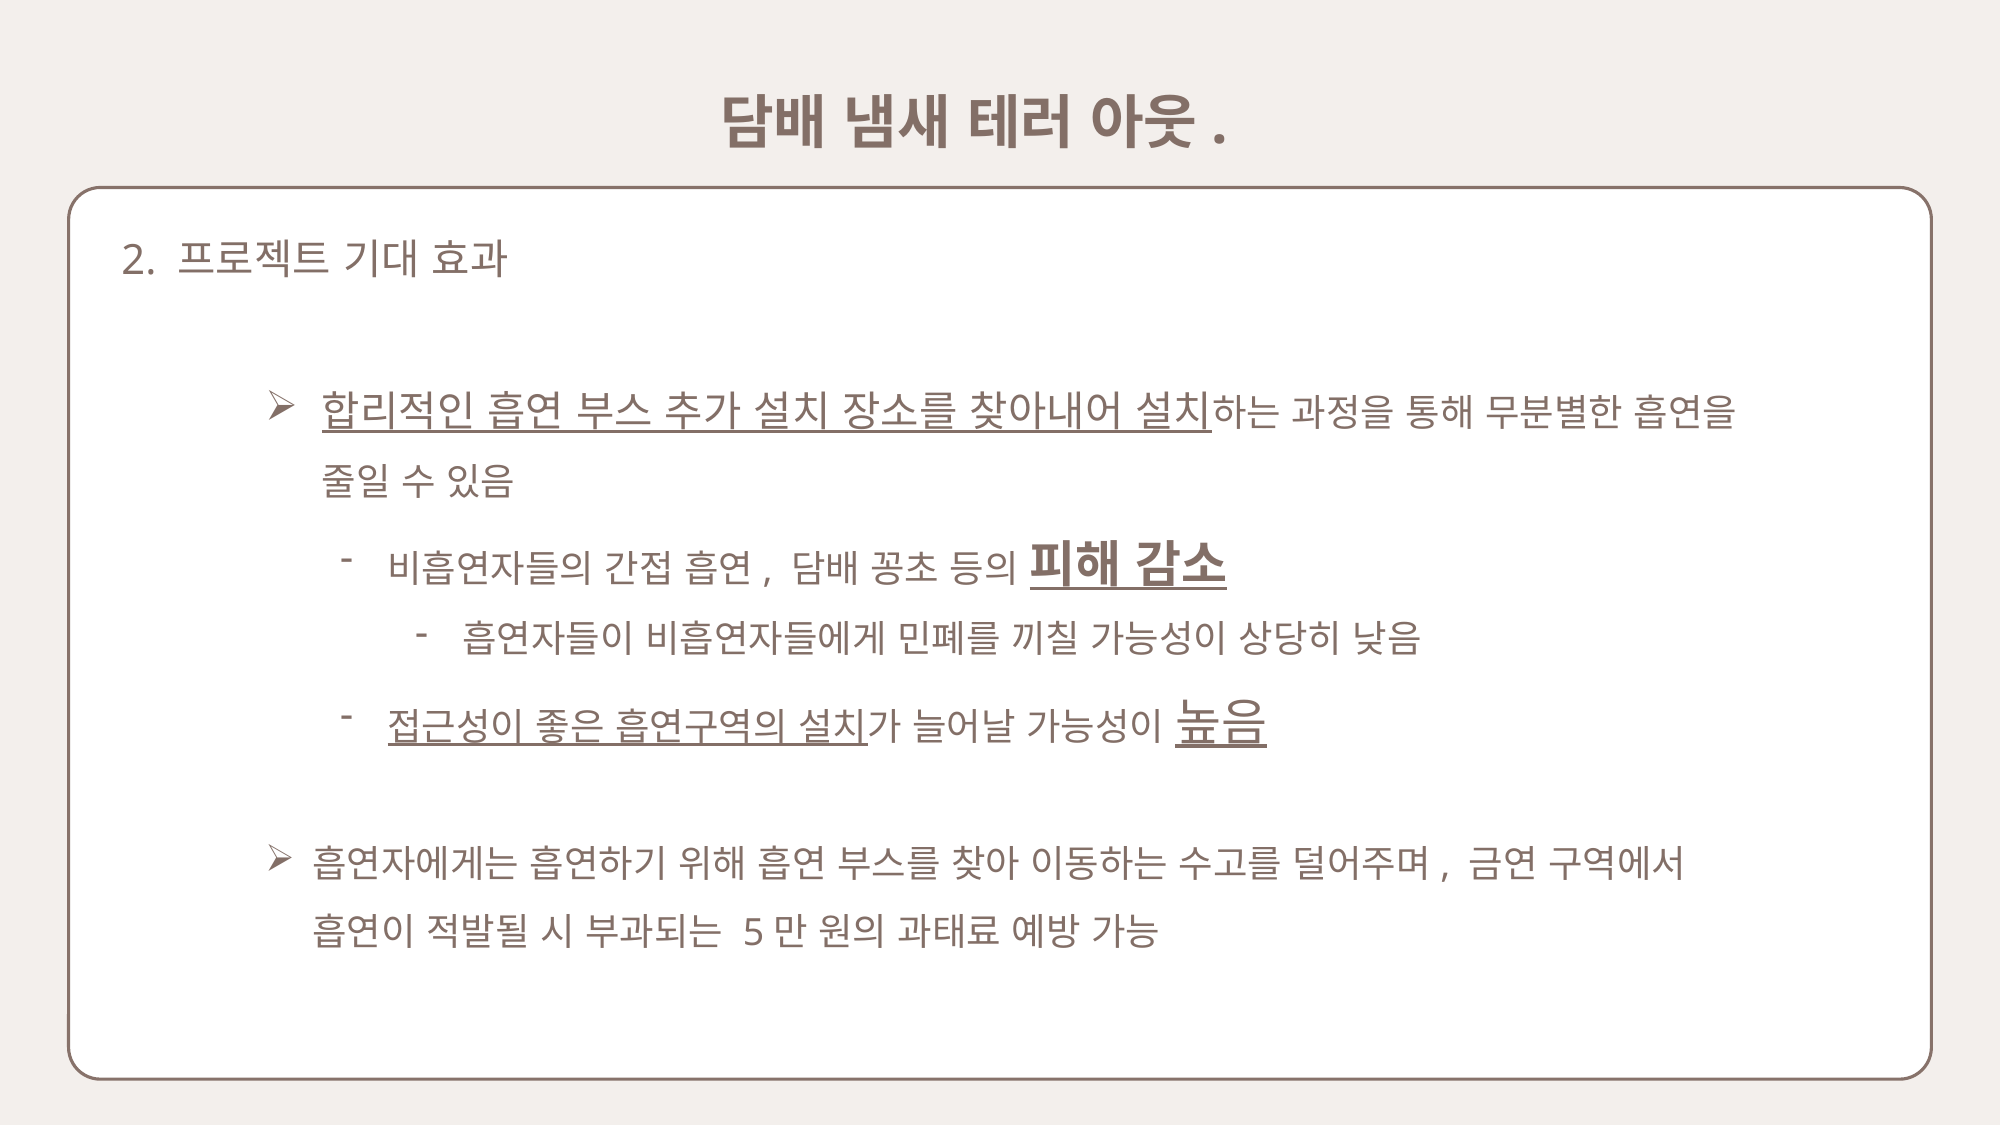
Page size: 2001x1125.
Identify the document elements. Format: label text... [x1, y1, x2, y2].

text_box [67, 186, 1933, 1081]
text_box 담배 냄새 테러 아웃. [487, 42, 1462, 163]
text_box 합리적인 흡연 부스 추가 설치 장소를 찾아내어 설치하는 과정을 통해 무분별한 흡연을 줄일 수 있음 비흡연자들의 간접 흡연, 담배 꽁초 등의 피해 감소 흡연자들이 비흡연자들에게 민폐를 끼칠 가능성이 상당히 낮음 접근성이 좋은 흡연구역의 설치가 늘어날 가능성이 높음 흡연자에게는 흡연하기 위해 흡연 부스를 찾아 이동하는 수고를 덜어주며, 금연 구역에서 흡연이 적발될 시 부과되는 5만 원의 과태료 예방 가능 [250, 352, 1782, 1028]
text_box 2. 프로젝트 기대 효과 [106, 225, 820, 290]
